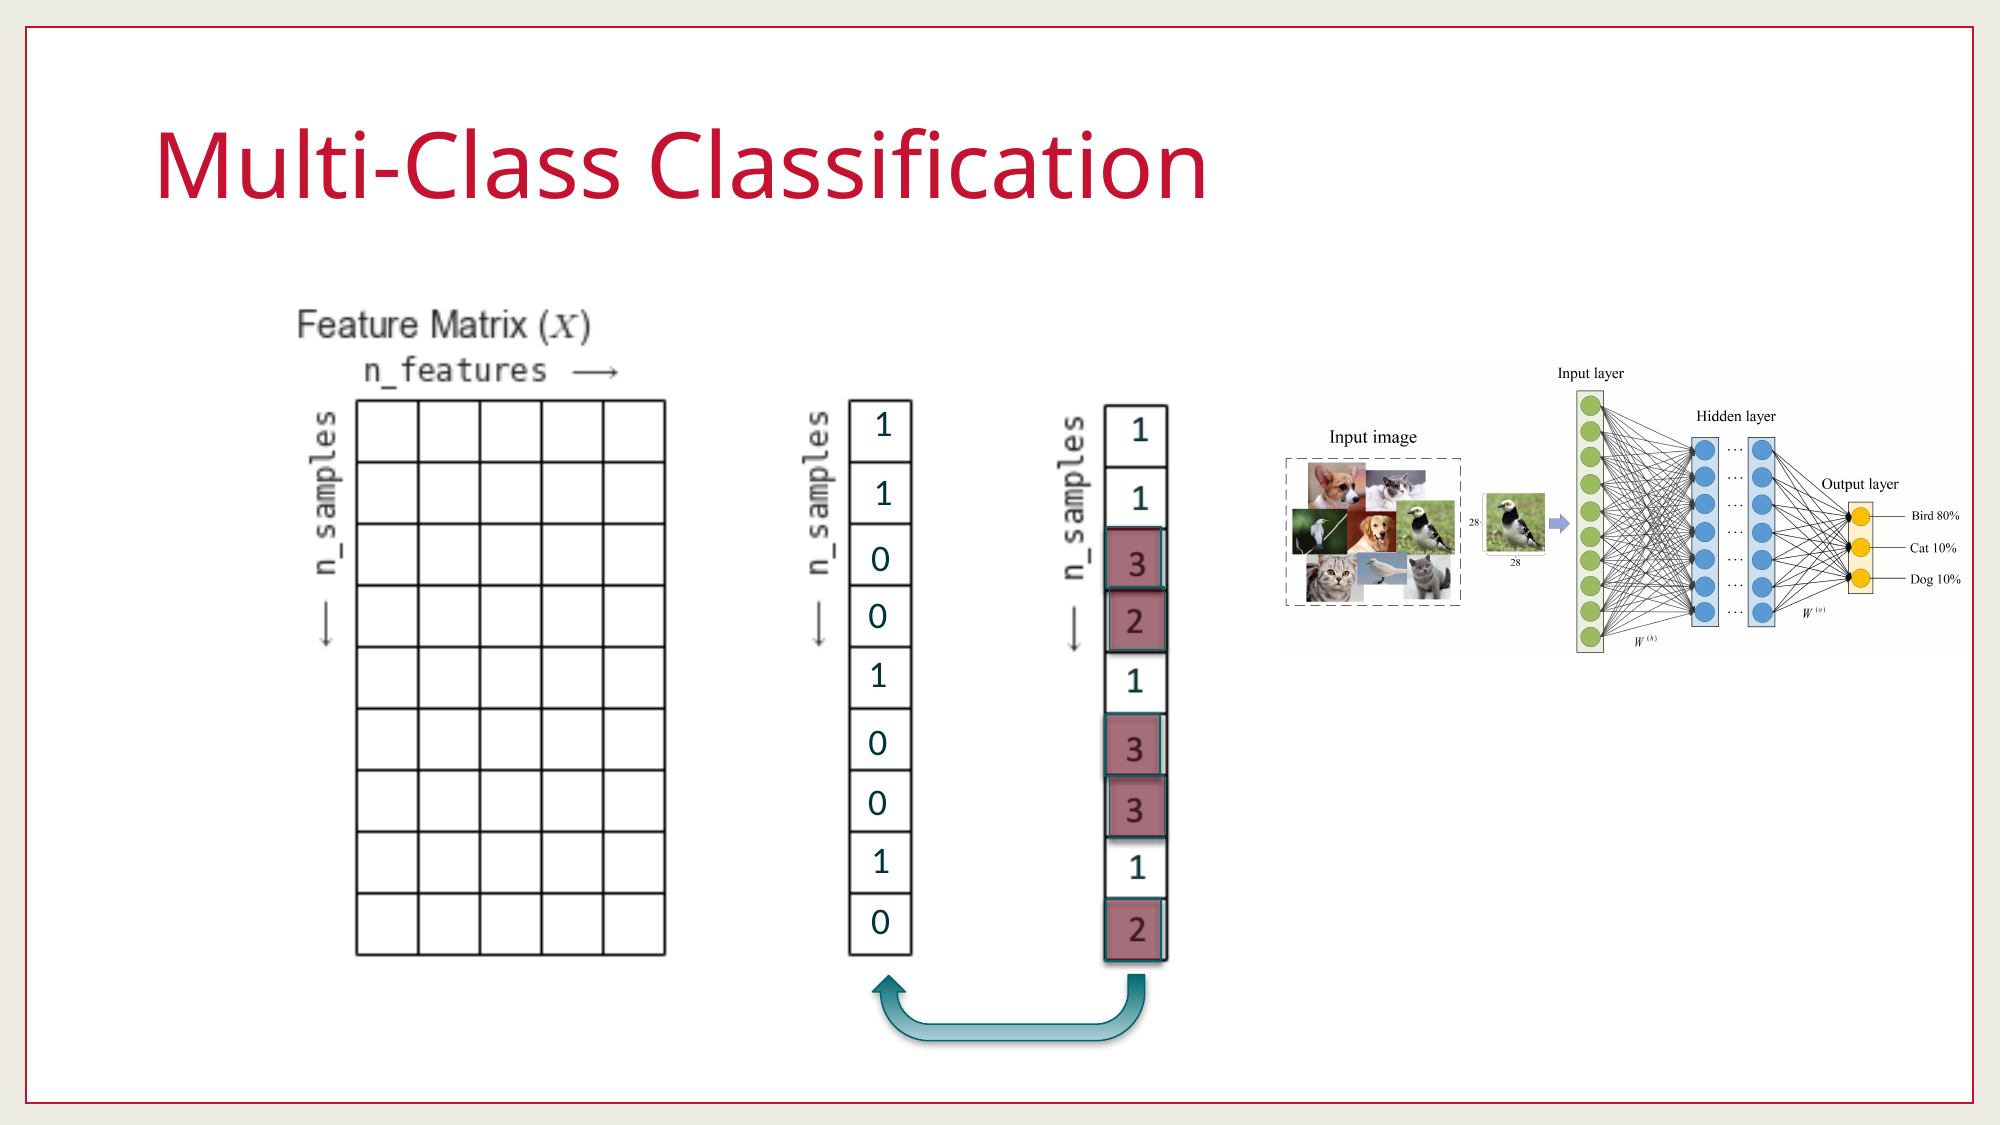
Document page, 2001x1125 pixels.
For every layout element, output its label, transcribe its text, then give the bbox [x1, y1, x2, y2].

picture [1281, 361, 1963, 658]
title Multi-Class Classification [137, 59, 1863, 278]
text_box [892, 1024, 1133, 1041]
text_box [852, 391, 909, 951]
picture [78, 276, 1216, 1017]
